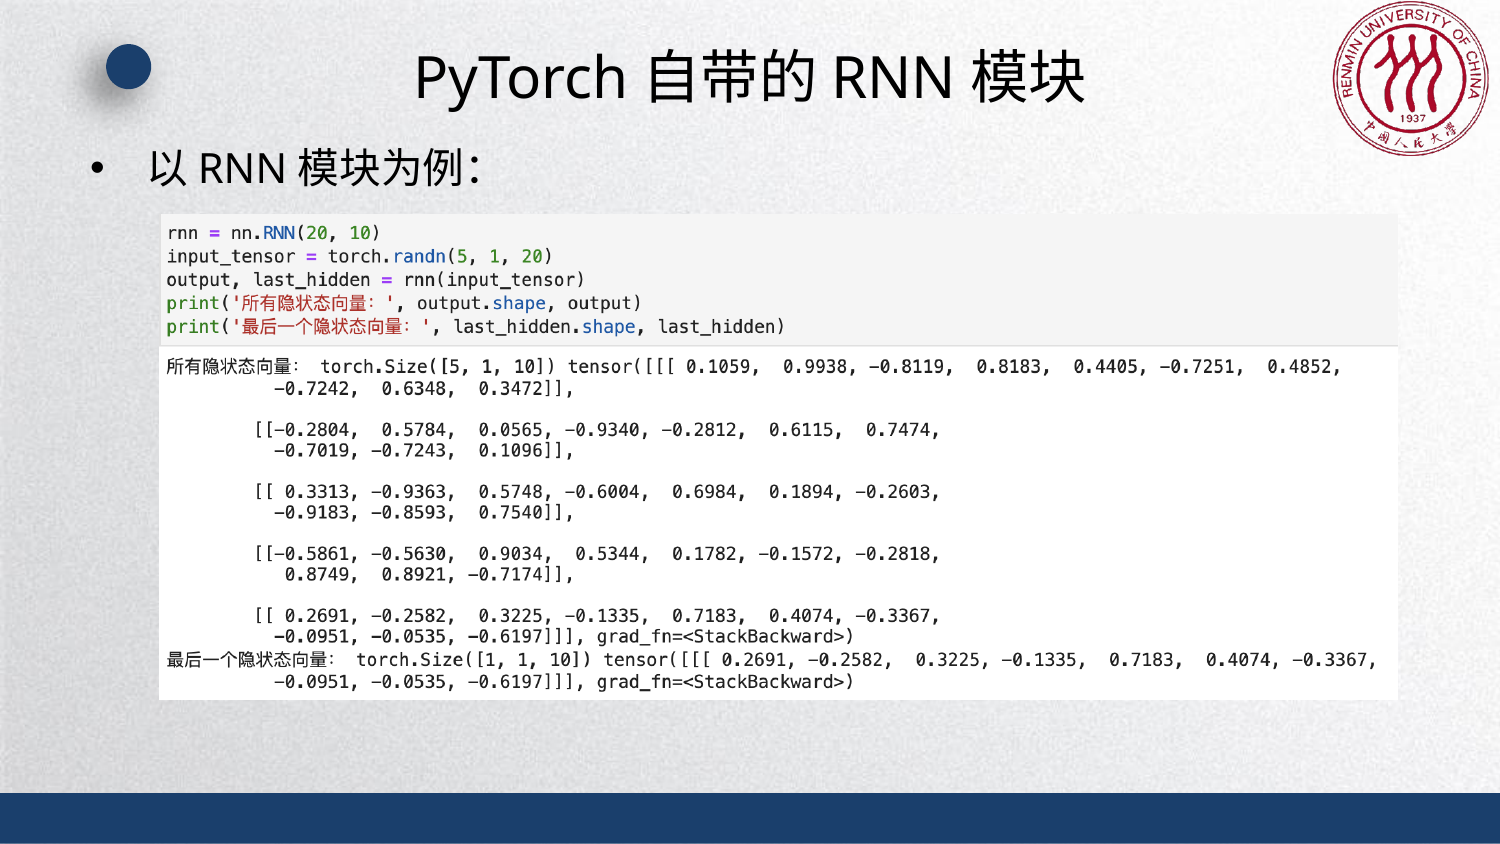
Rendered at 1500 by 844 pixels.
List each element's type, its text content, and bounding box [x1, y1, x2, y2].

title PyTorch自带的RNN模块 [75, 33, 1425, 116]
list 以RNN模块为例： [75, 134, 1425, 781]
picture [0, 0, 1500, 793]
